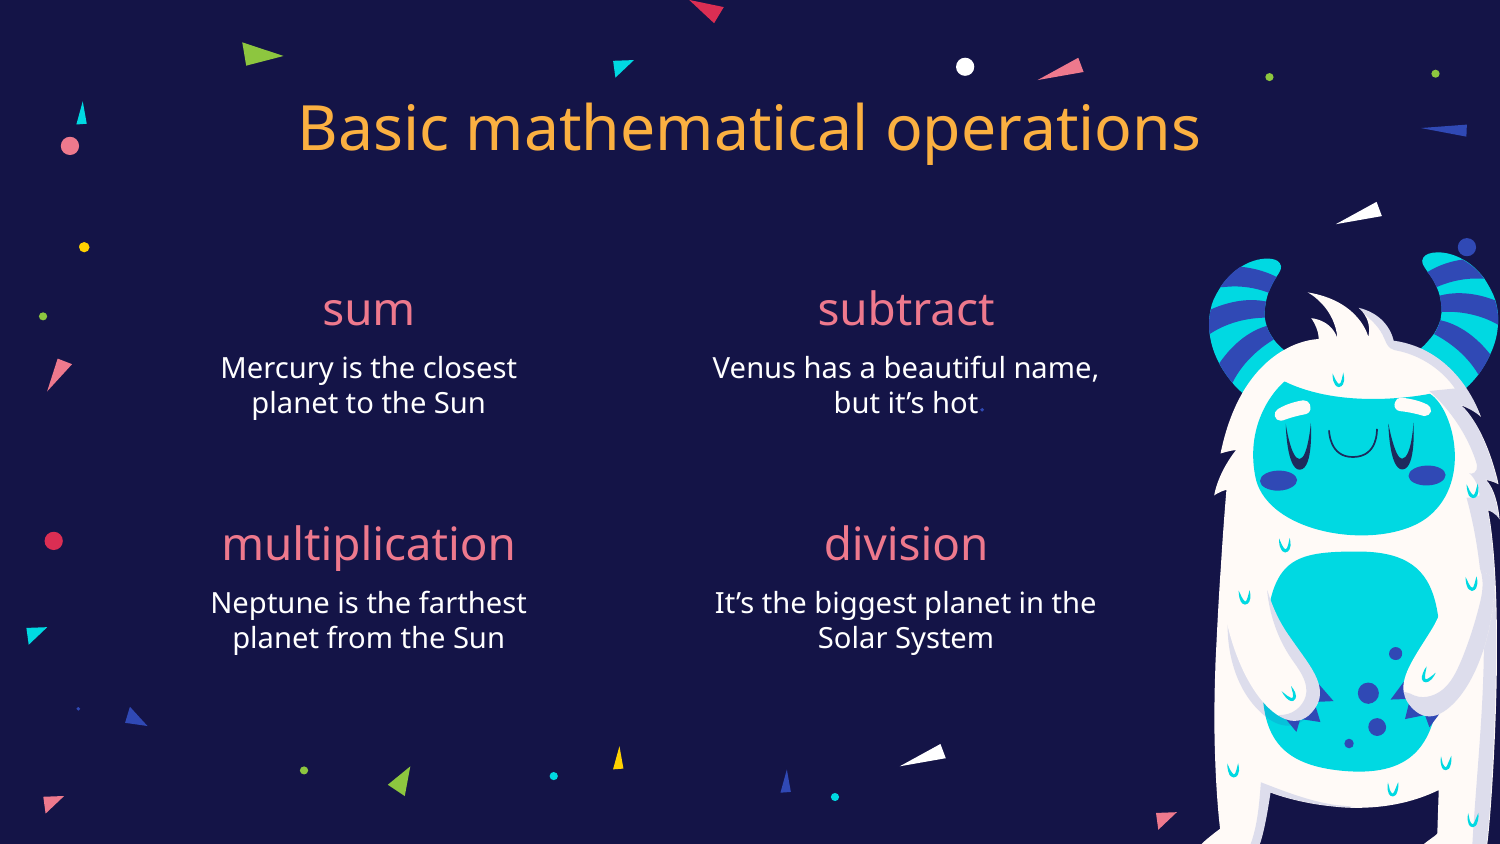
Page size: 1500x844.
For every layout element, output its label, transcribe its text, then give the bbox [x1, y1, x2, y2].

title sum [133, 263, 604, 351]
title division [670, 498, 1142, 586]
subtitle Neptune is the farthest planet from the Sun [164, 569, 574, 650]
title multiplication [133, 498, 604, 586]
subtitle It’s the biggest planet in the Solar System [695, 569, 1118, 650]
subtitle Mercury is the closest planet to the Sun [164, 334, 574, 415]
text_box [1194, 252, 1500, 844]
subtitle Venus has a beautiful name, but it’s hot [695, 334, 1118, 415]
title Basic mathematical operations [118, 72, 1382, 167]
title subtract [670, 263, 1142, 351]
